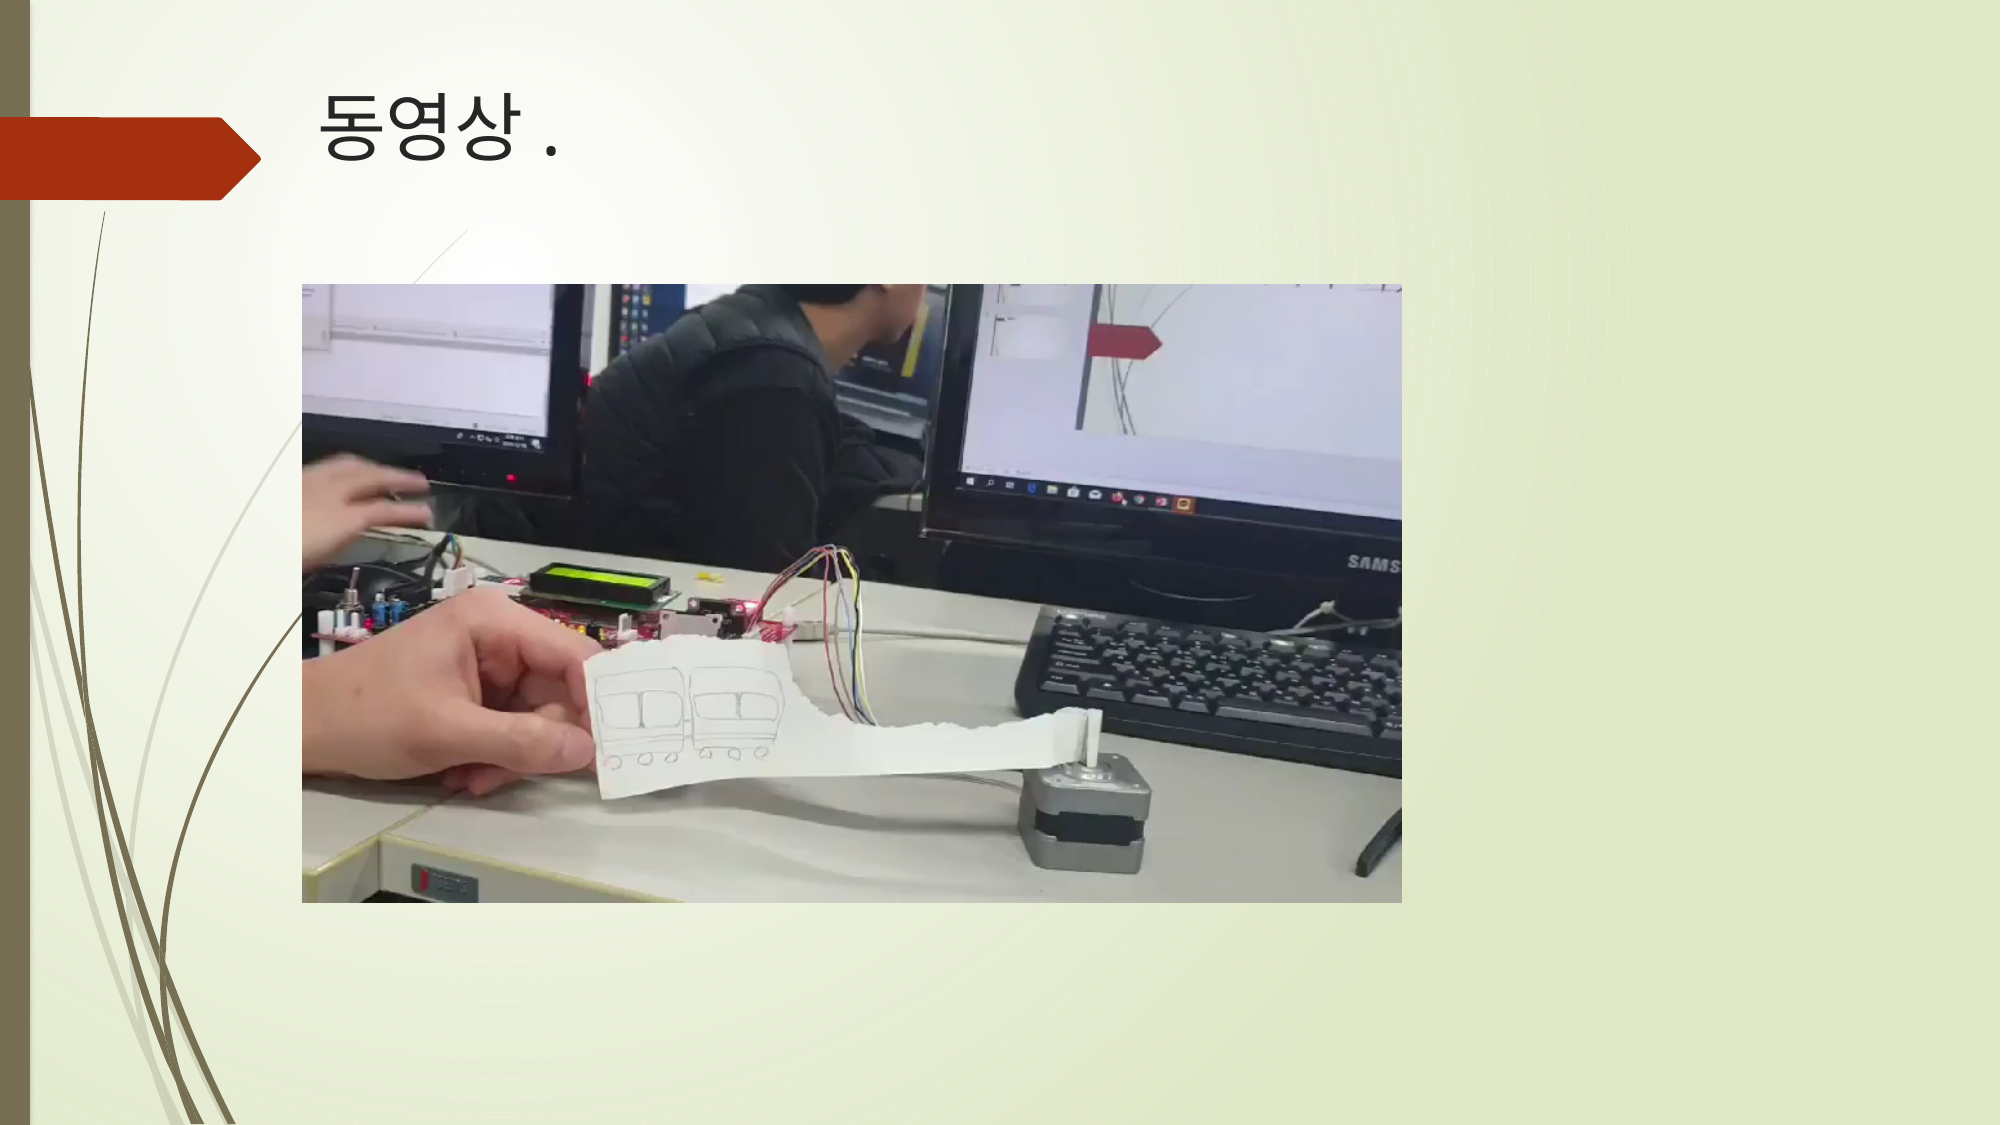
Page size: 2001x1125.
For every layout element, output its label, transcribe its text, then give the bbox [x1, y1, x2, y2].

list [301, 283, 1403, 904]
title 동영상. [302, 73, 1764, 284]
